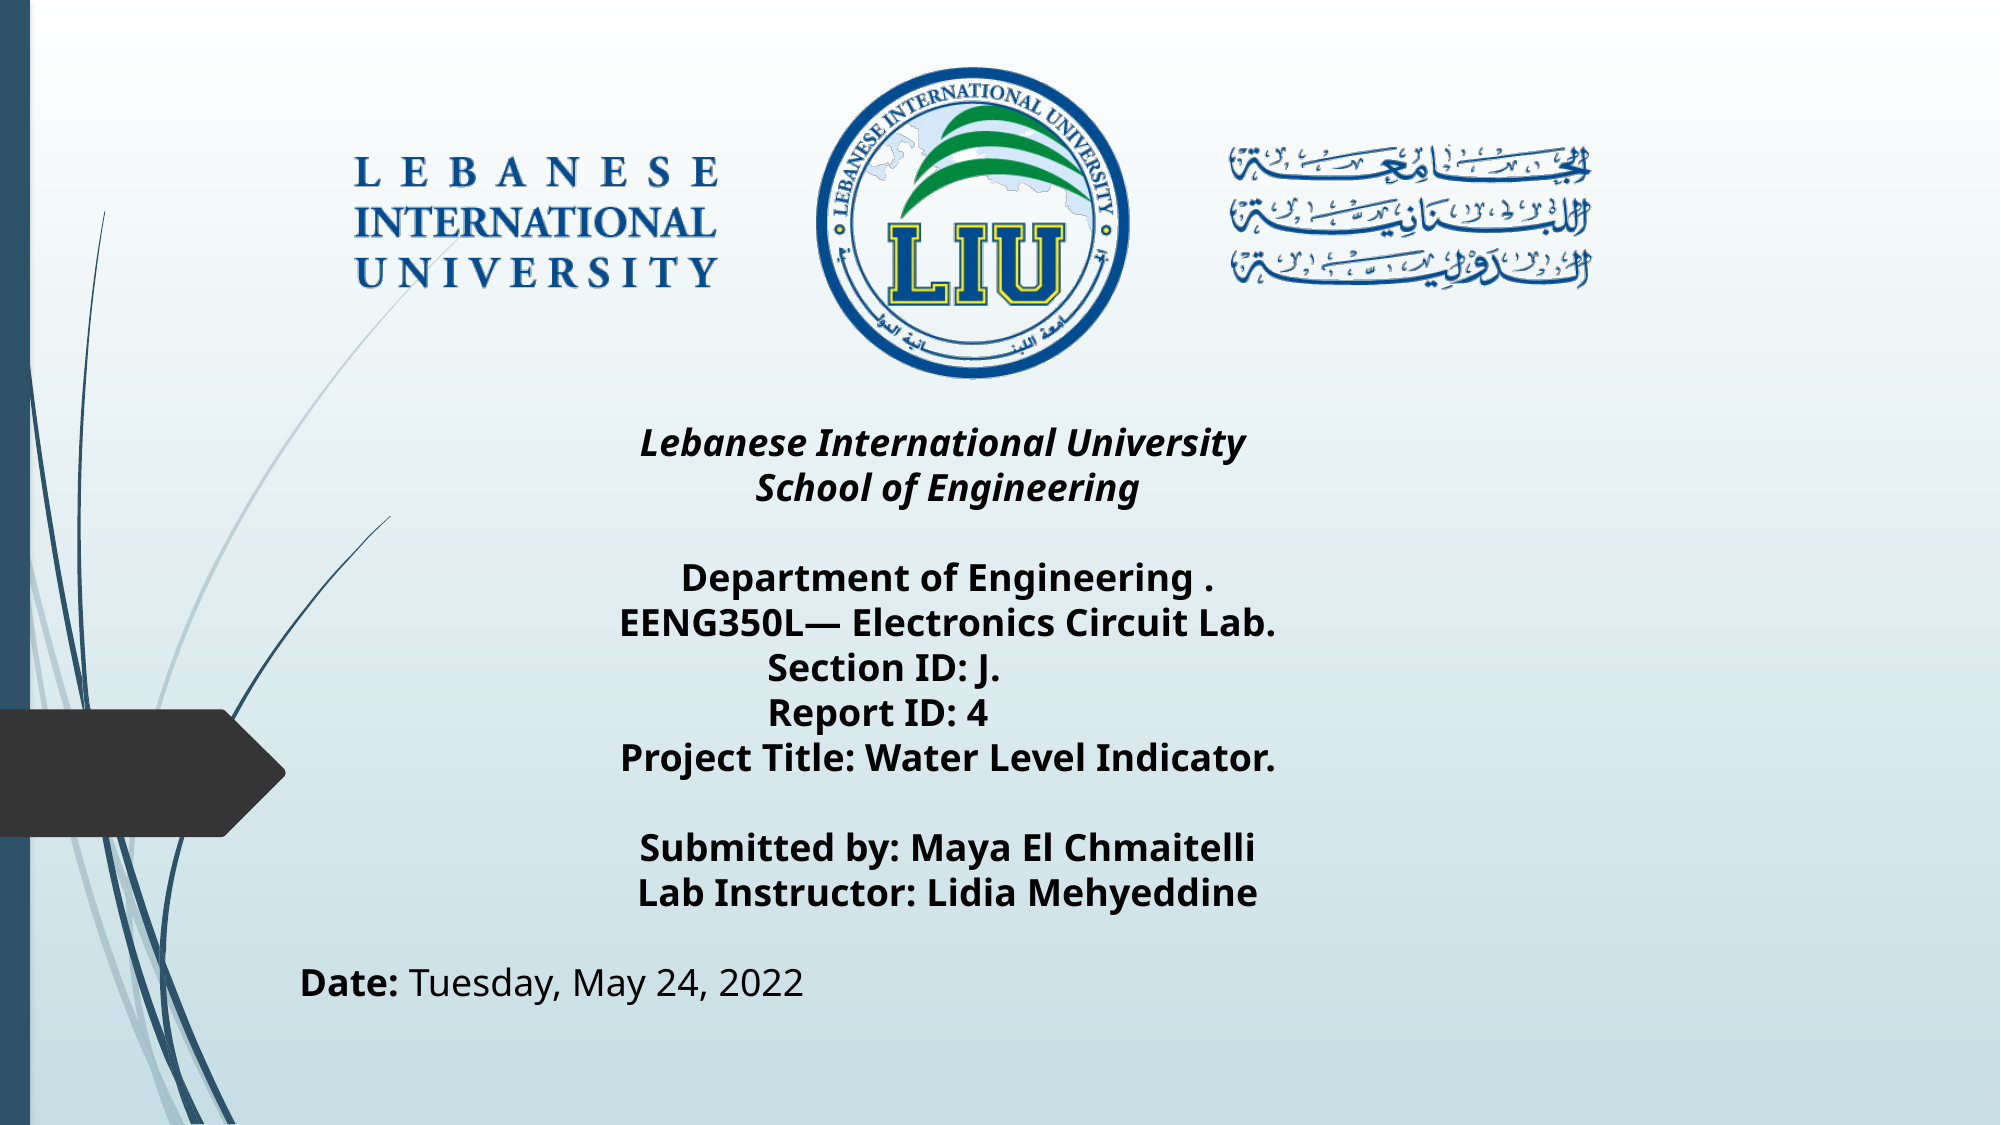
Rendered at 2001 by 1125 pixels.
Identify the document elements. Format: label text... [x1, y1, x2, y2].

text_box Lebanese International University School of Engineering Department of Engineering . EENG350L— Electronics Circuit Lab. Section ID: J. Report ID: 4 Project Title: Water Level Indicator. Submitted by: Maya El Chmaitelli Lab Instructor: Lidia Mehyeddine Date: Tuesday, May 24, 2022 [284, 366, 1612, 1042]
picture [324, 27, 1624, 388]
